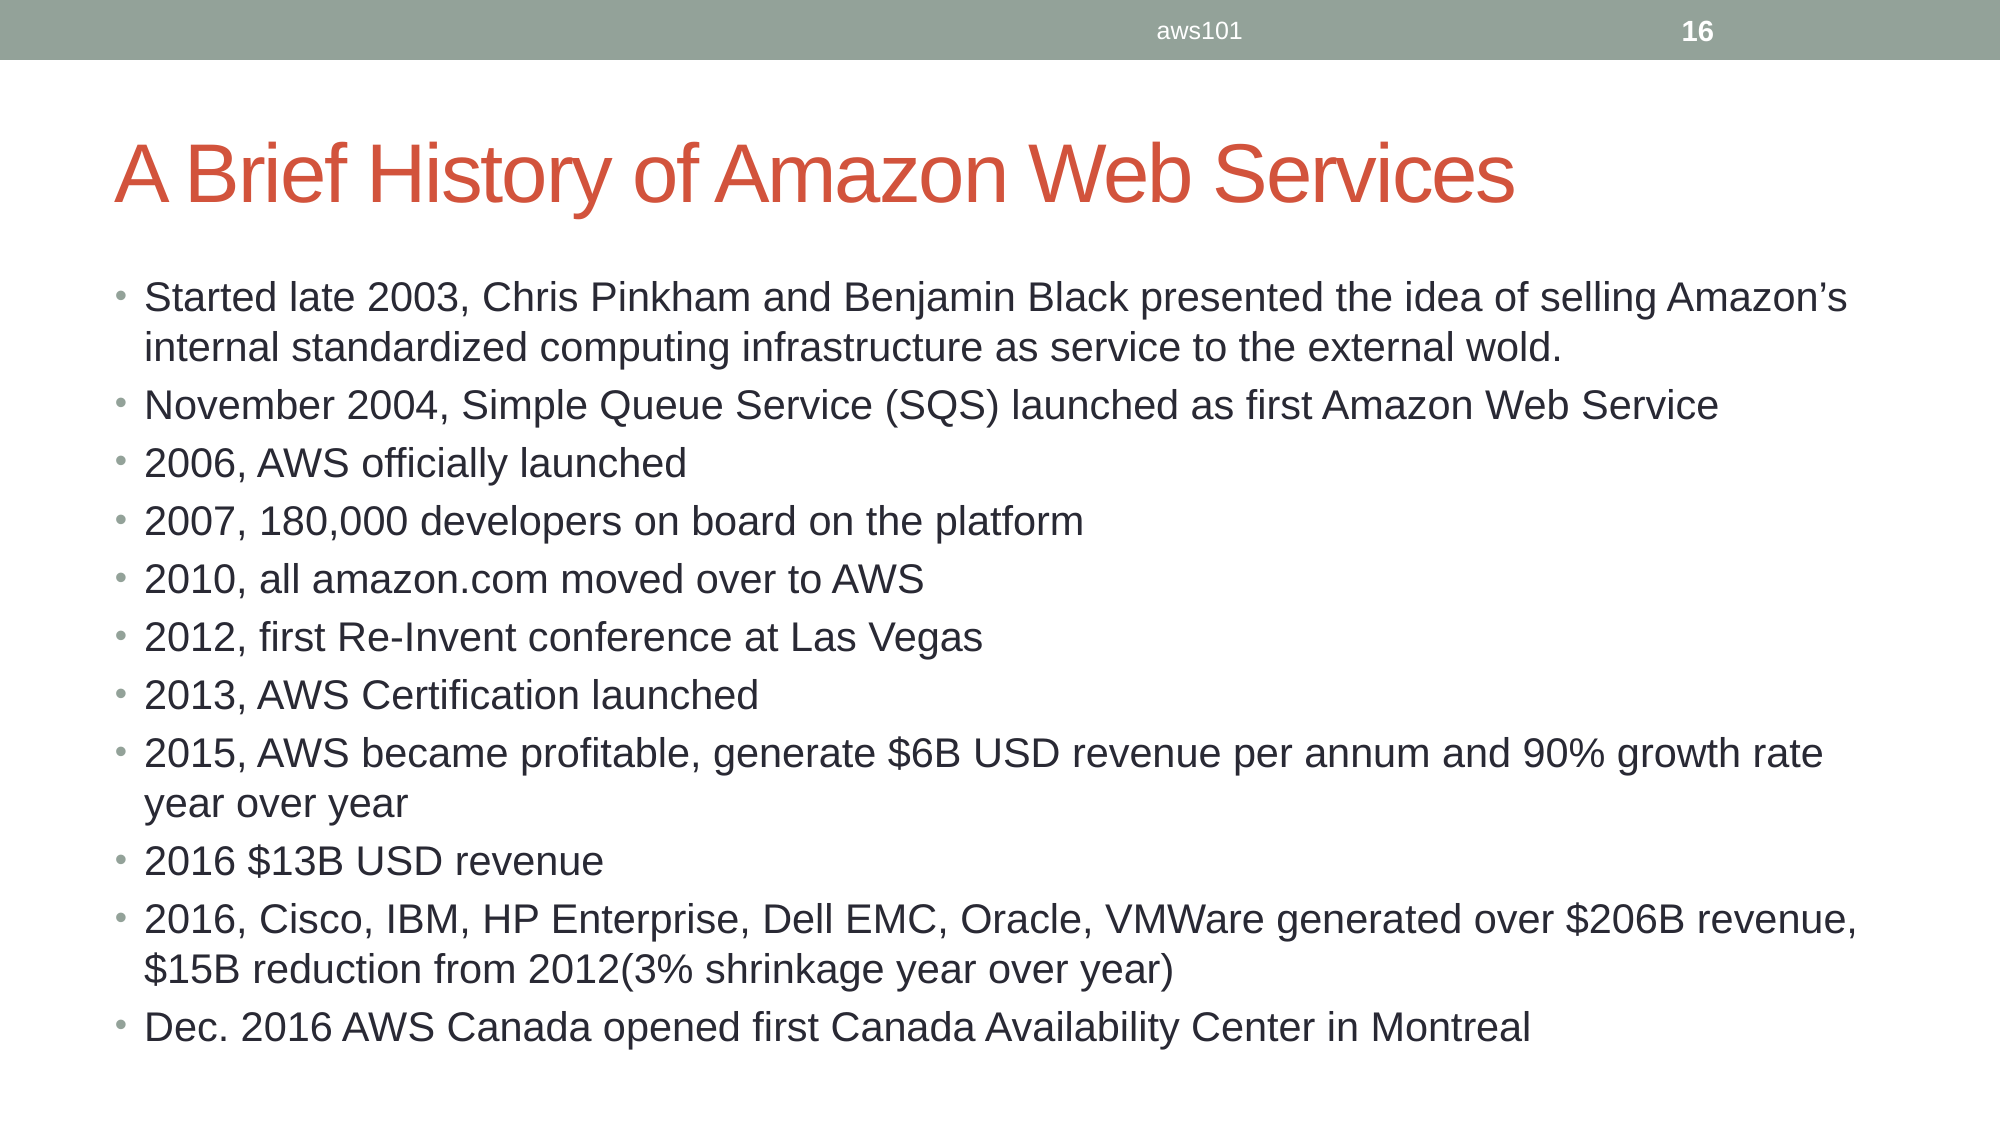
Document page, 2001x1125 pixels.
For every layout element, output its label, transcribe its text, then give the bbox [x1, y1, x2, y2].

title A Brief History of Amazon Web Services [99, 87, 1900, 250]
footer aws101 [750, 3, 1650, 57]
list Started late 2003, Chris Pinkham and Benjamin Black presented the idea of selling Amazon’s internal standardized computing infrastructure as service to the external wold. November 2004, Simple Queue Service (SQS) launched as first Amazon Web Service 2006, AWS officially launched 2007, 180,000 developers on board on the platform 2010, all amazon.com moved over to AWS 2012, first Re-Invent conference at Las Vegas 2013, AWS Certification launched 2015, AWS became profitable, generate $6B USD revenue per annum and 90% growth rate year over year 2016 $13B USD revenue 2016, Cisco, IBM, HP Enterprise, Dell EMC, Oracle, VMWare generated over $206B revenue, $15B reduction from 2012(3% shrinkage year over year) Dec. 2016 AWS Canada opened first Canada Availability Center in Montreal [99, 262, 1900, 1063]
slide_number 16 [1666, 3, 1900, 57]
